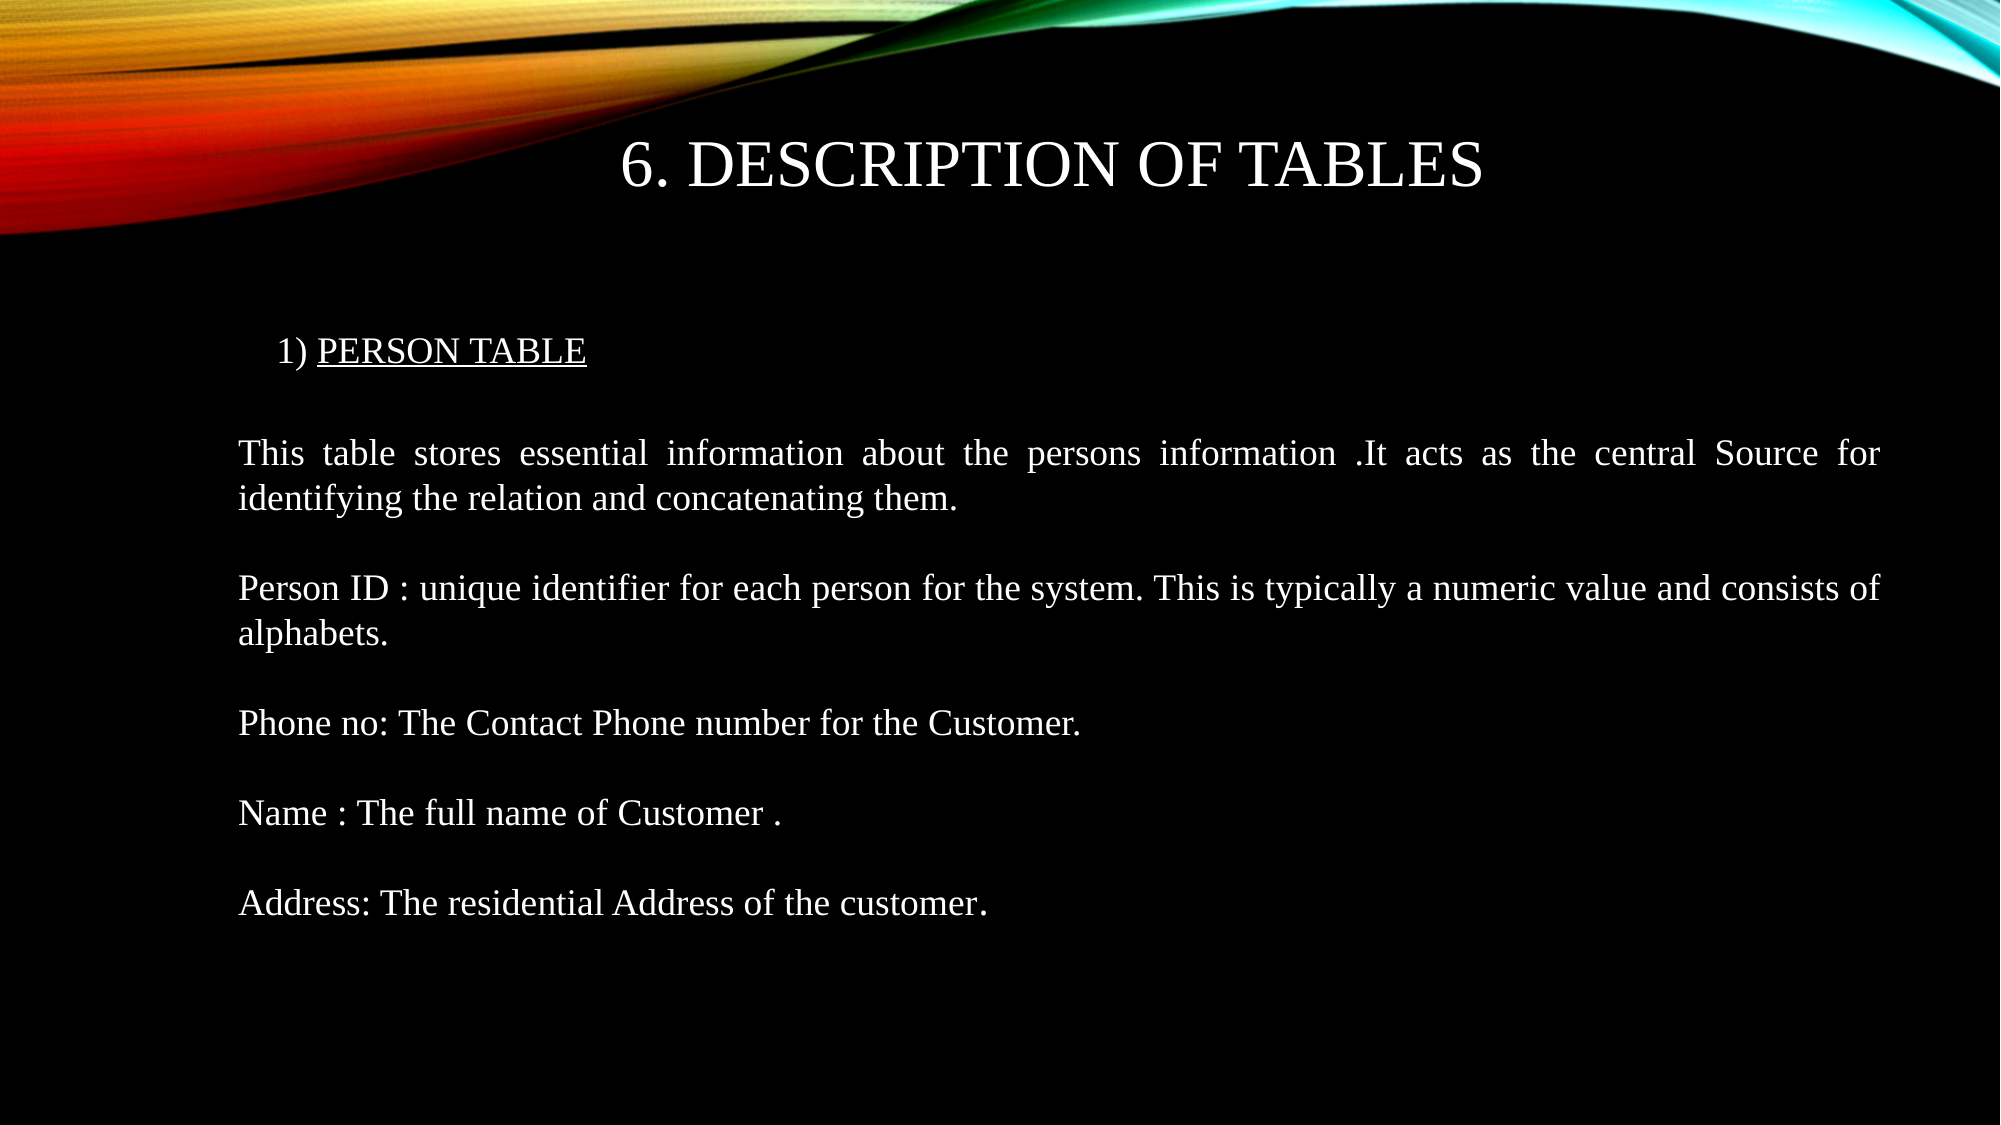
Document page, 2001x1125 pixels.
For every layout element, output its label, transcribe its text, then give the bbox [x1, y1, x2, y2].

text_box 1) PERSON TABLE [261, 318, 717, 379]
text_box This table stores essential information about the persons information .It acts as the central Source for identifying the relation and concatenating them. Person ID : unique identifier for each person for the system. This is typically a numeric value and consists of alphabets. Phone no: The Contact Phone number for the Customer. Name : The full name of Customer . Address: The residential Address of the customer. [223, 420, 1898, 931]
text_box 6. DESCRIPTION OF TABLES [606, 112, 2000, 207]
picture [0, 0, 2000, 237]
